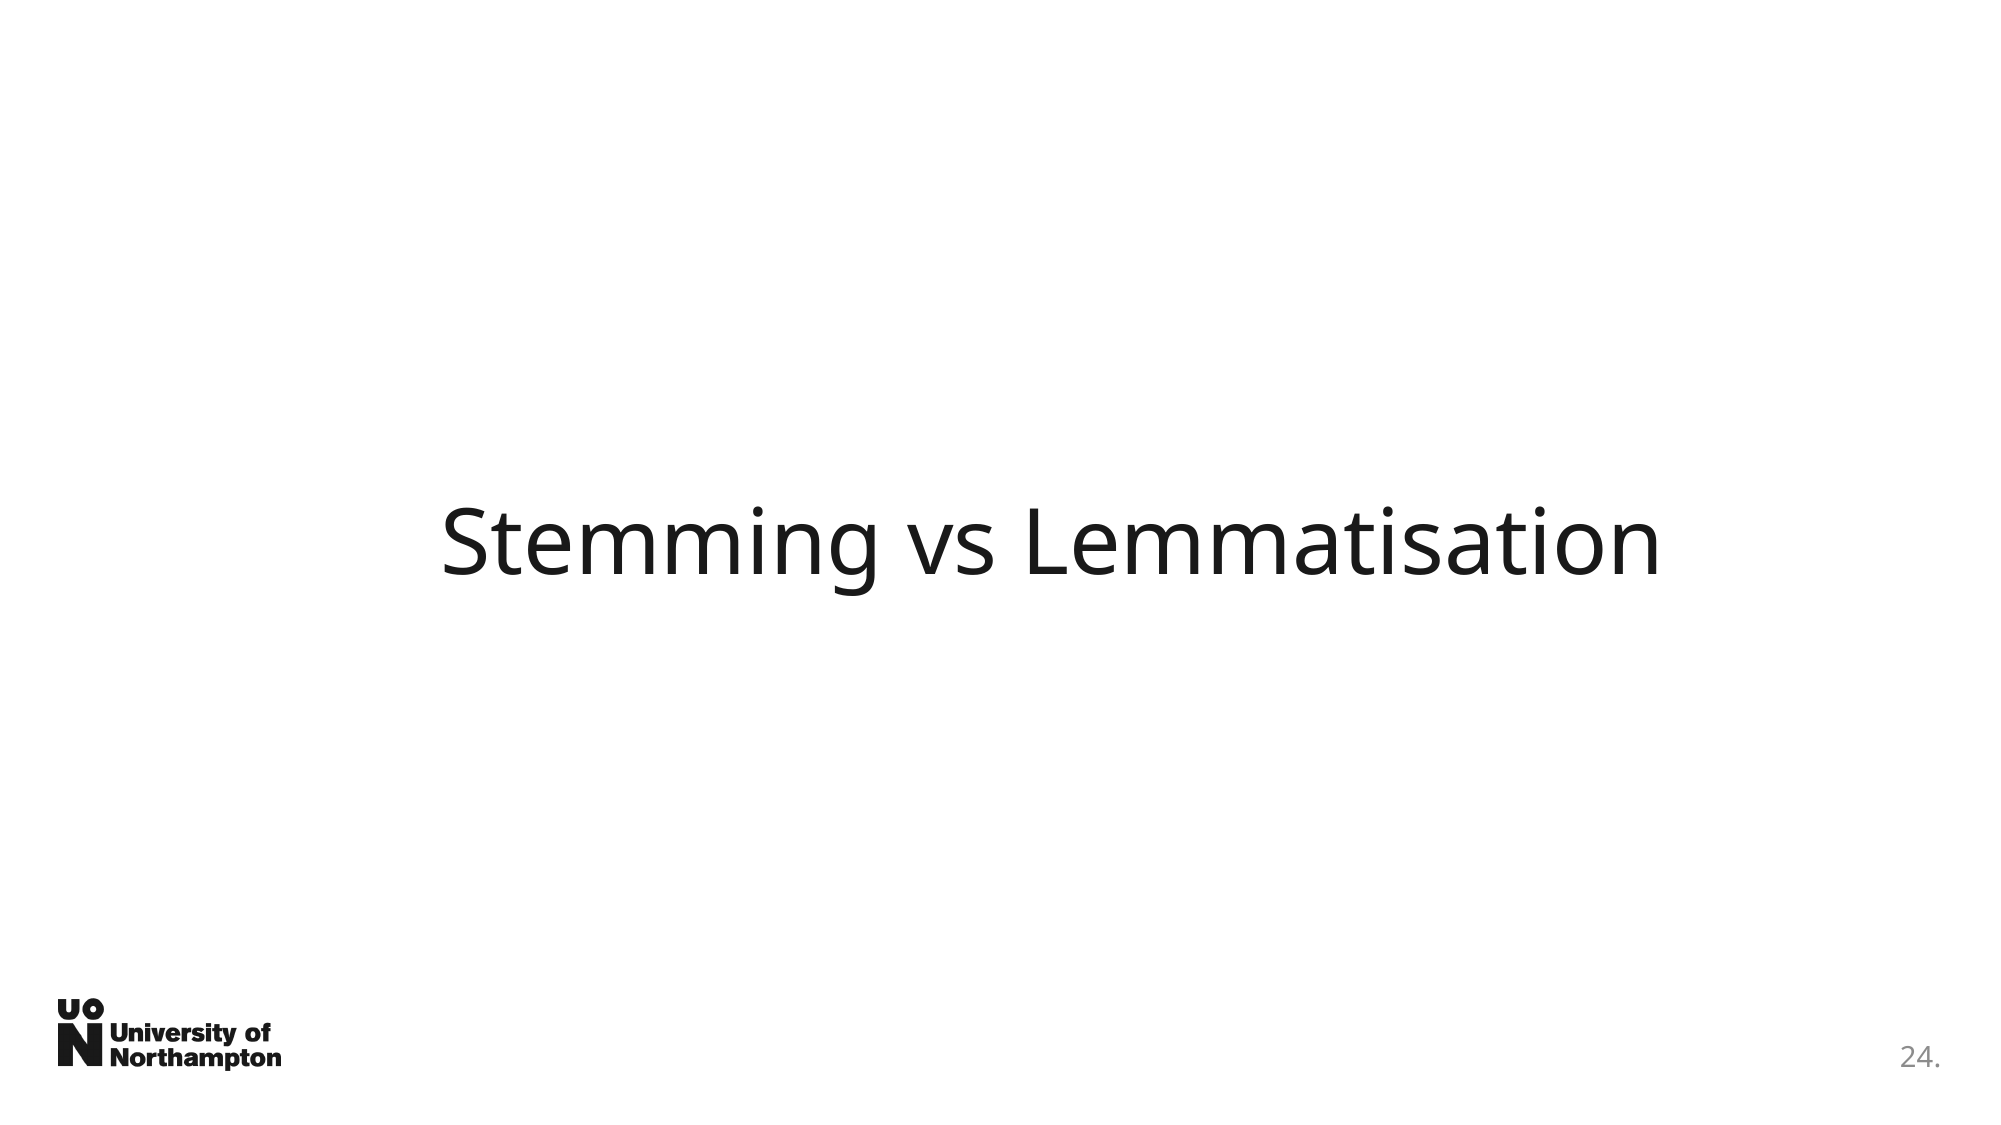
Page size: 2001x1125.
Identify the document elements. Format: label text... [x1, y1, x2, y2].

slide_number 24. [1743, 1027, 1957, 1087]
title Stemming vs Lemmatisation [287, 487, 1819, 586]
picture [58, 998, 281, 1071]
